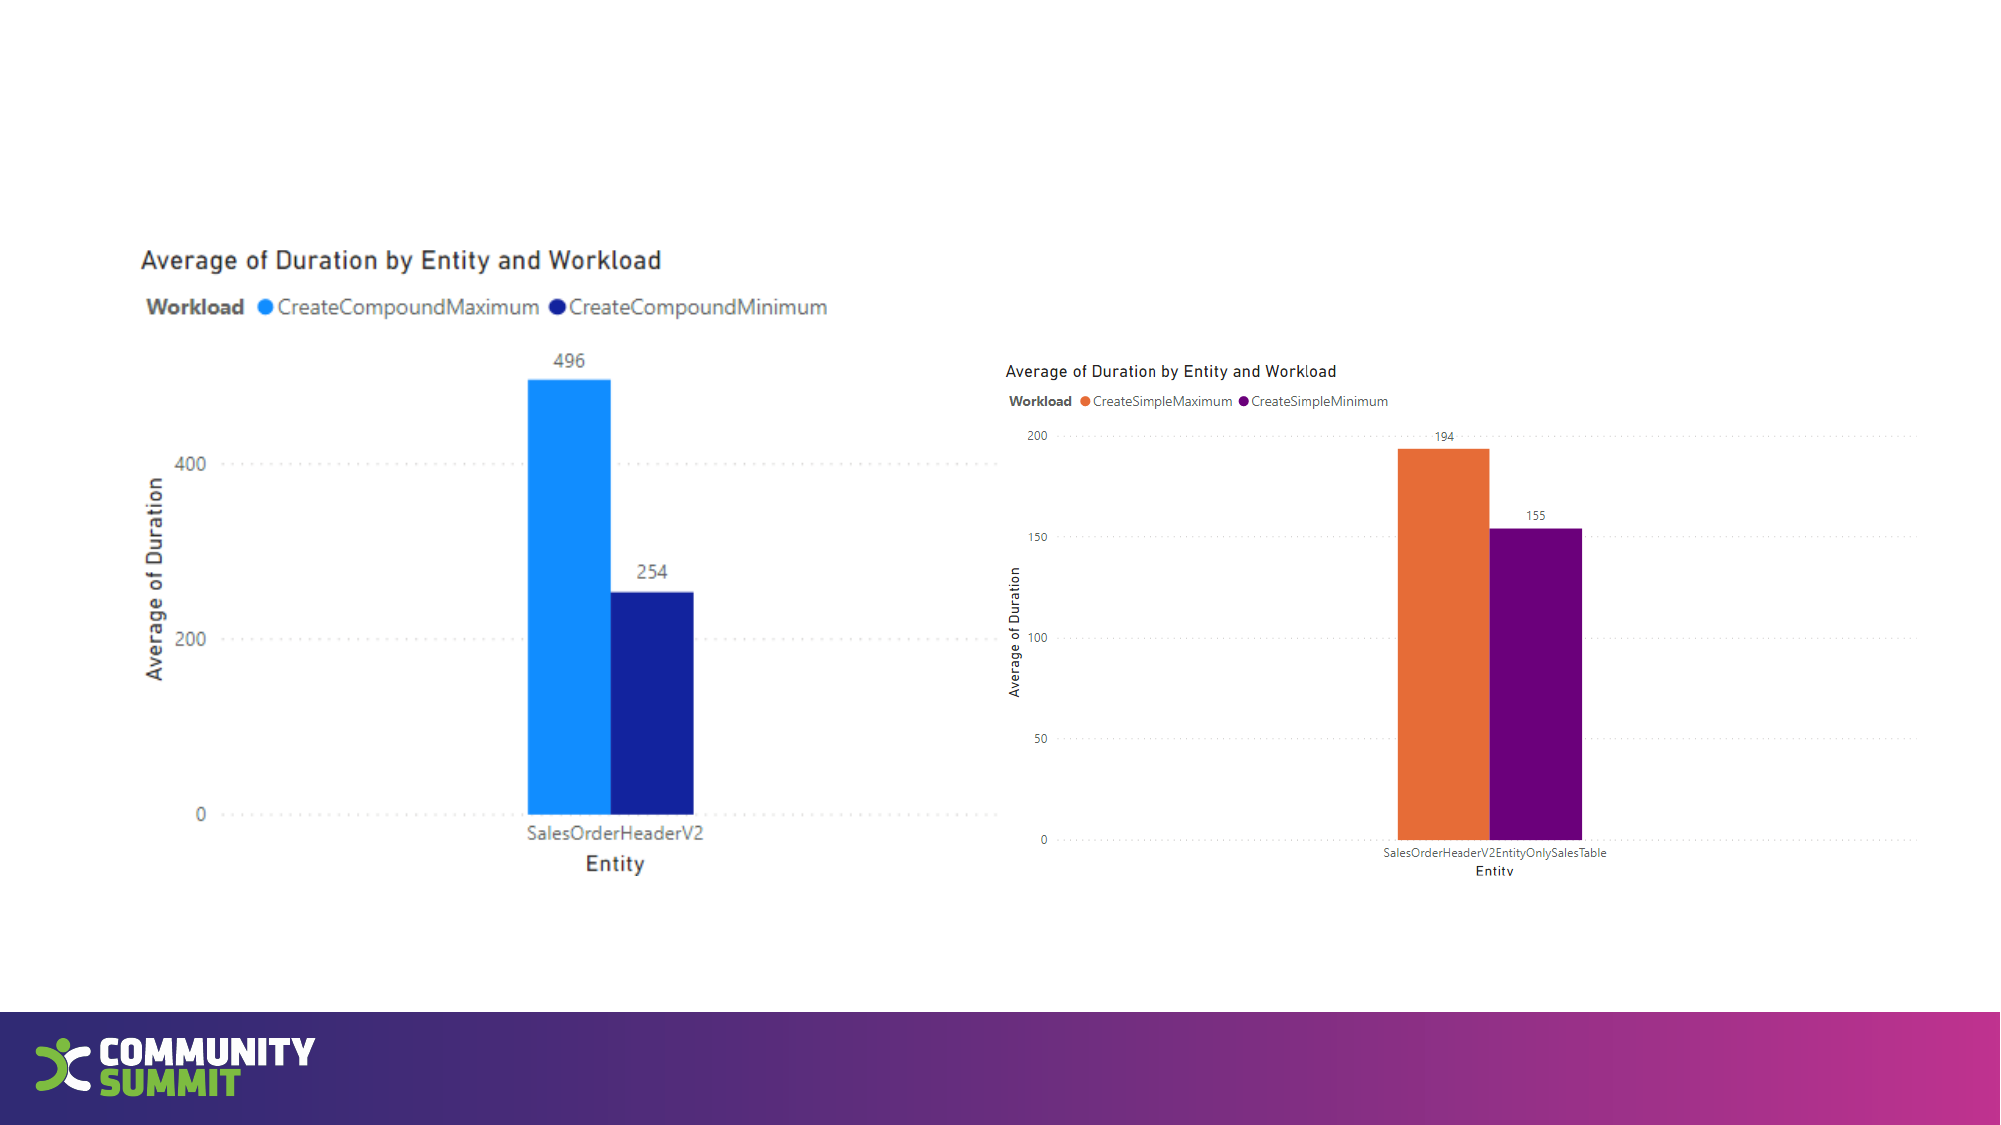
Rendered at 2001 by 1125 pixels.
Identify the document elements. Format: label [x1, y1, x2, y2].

picture [0, 1012, 2000, 1125]
picture [137, 249, 999, 876]
picture [1001, 364, 1917, 876]
